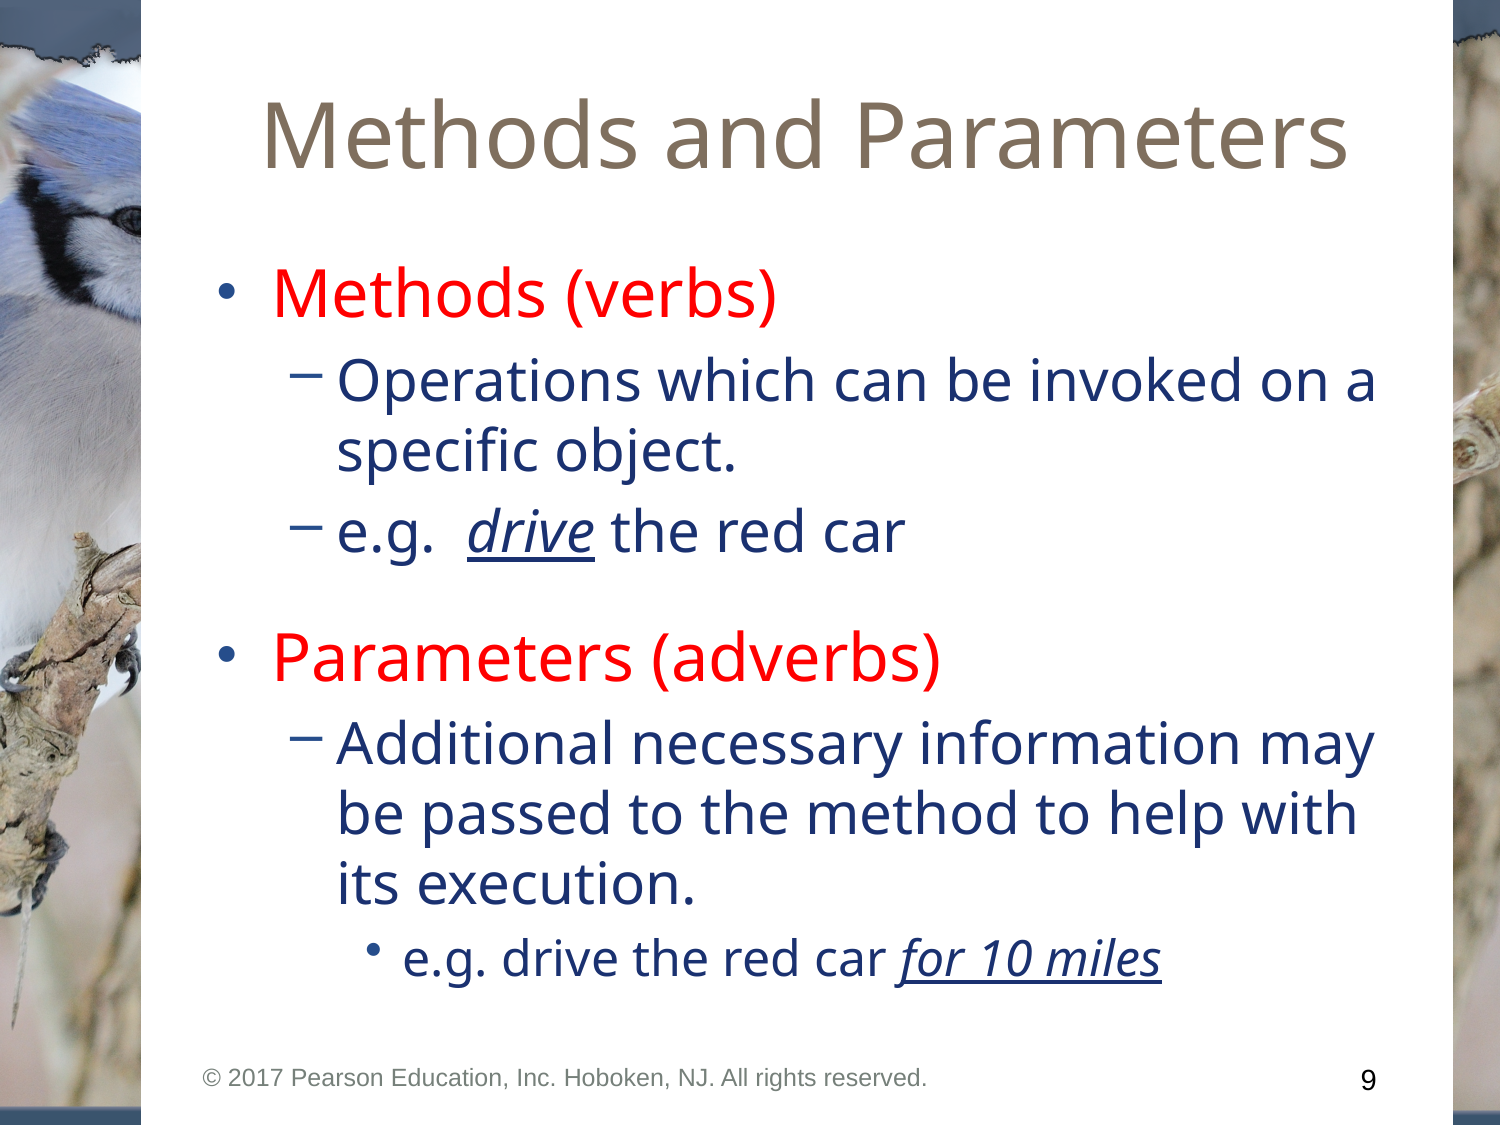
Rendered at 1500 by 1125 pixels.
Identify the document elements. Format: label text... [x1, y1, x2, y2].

picture [0, 0, 141, 1125]
title Methods and Parameters [168, 37, 1444, 226]
list Methods (verbs) Operations which can be invoked on a specific object. e.g. drive the red car Parameters (adverbs) Additional necessary information may be passed to the method to help with its execution. e.g. drive the red car for 10 miles [200, 243, 1412, 1000]
footer © 2017 Pearson Education, Inc. Hoboken, NJ. All rights reserved. [187, 1054, 1325, 1105]
picture [1453, 0, 1500, 1125]
